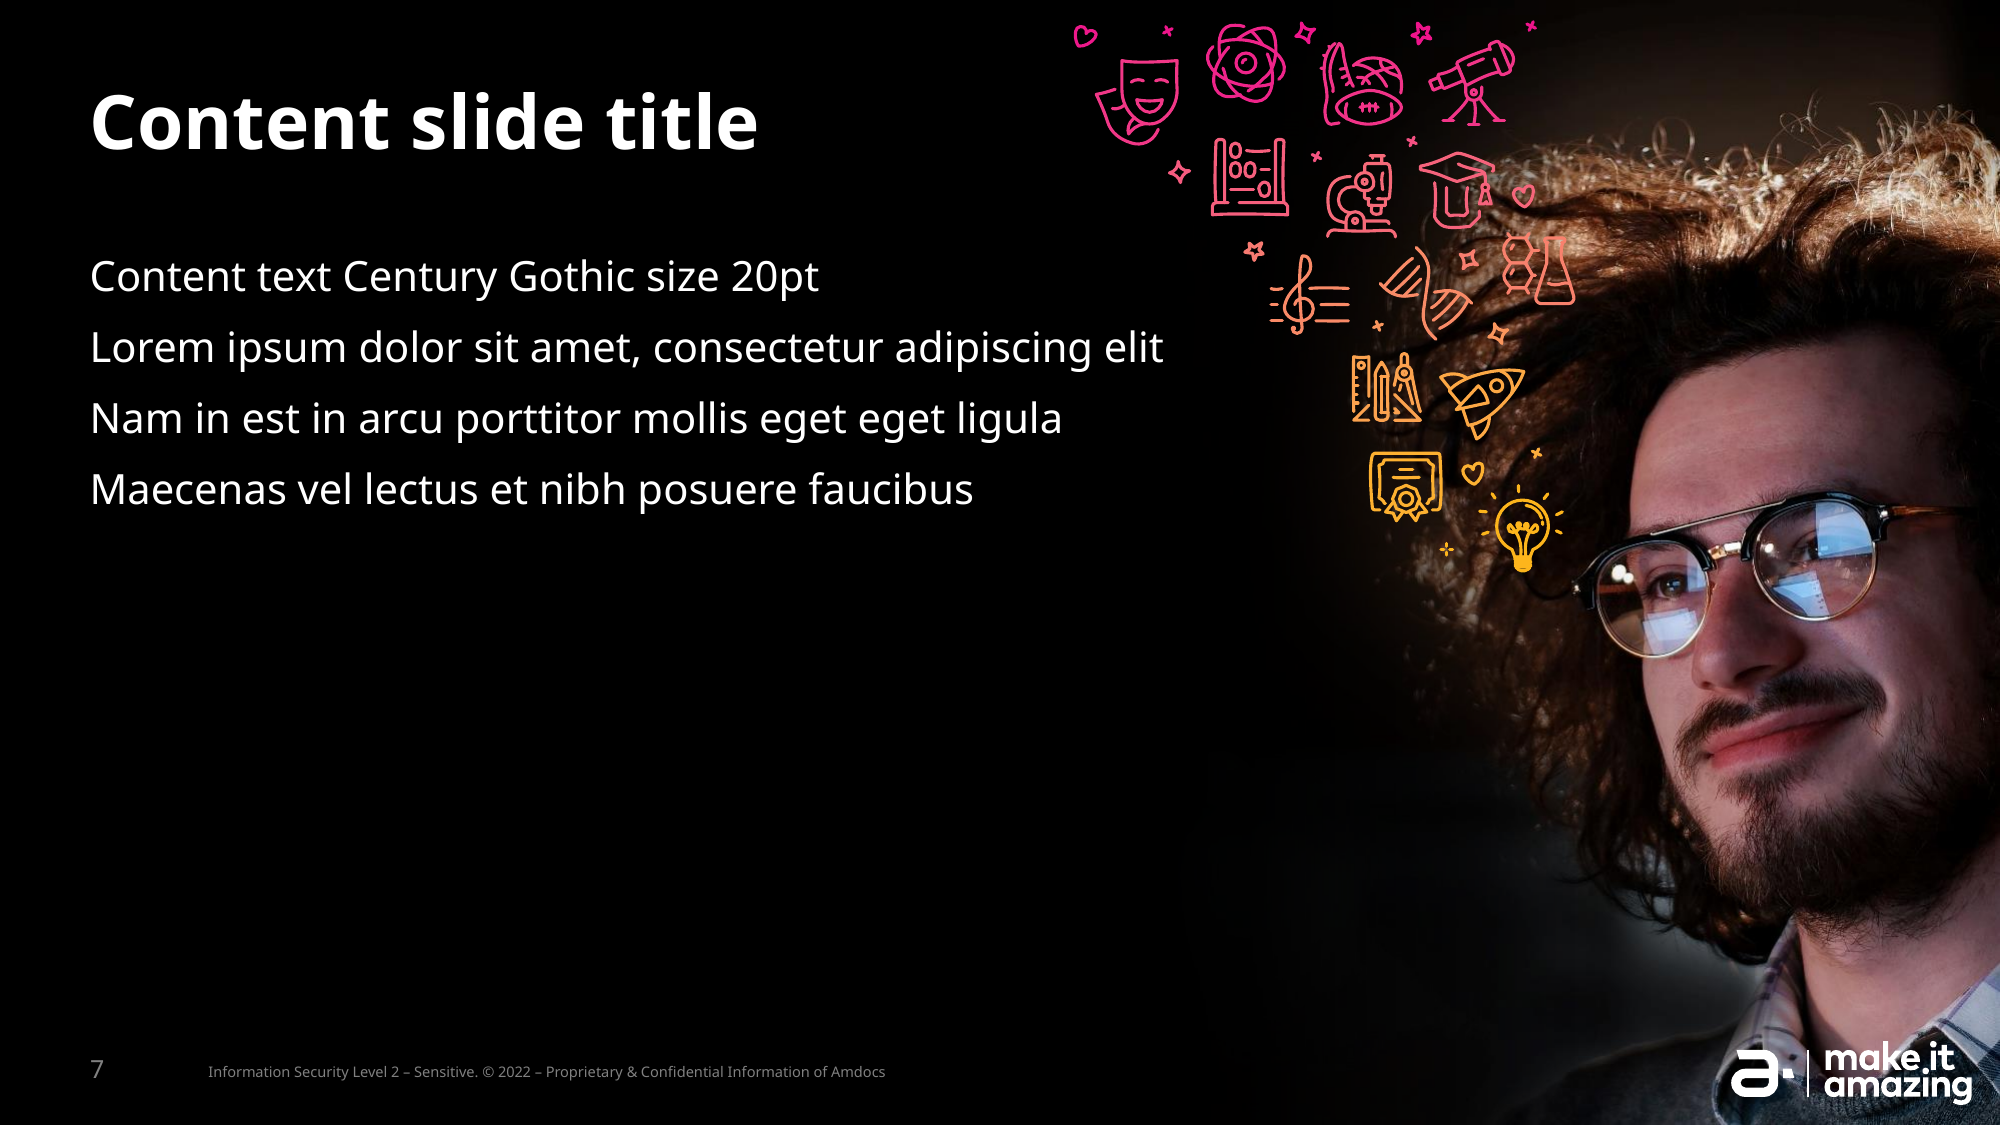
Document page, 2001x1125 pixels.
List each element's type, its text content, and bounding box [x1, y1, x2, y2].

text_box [1532, 448, 1541, 458]
text_box [1411, 23, 1431, 44]
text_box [1370, 453, 1442, 521]
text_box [1440, 543, 1453, 555]
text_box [1526, 21, 1536, 31]
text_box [1096, 60, 1178, 145]
picture [1283, 0, 2000, 1125]
text_box [1513, 185, 1534, 207]
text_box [1407, 137, 1417, 146]
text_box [1380, 247, 1472, 340]
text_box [1327, 155, 1396, 237]
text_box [1479, 485, 1563, 571]
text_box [1503, 233, 1575, 304]
text_box [1244, 242, 1264, 261]
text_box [1353, 353, 1421, 421]
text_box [1163, 26, 1173, 36]
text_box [1429, 41, 1514, 125]
title Content slide title [89, 73, 1013, 165]
text_box [1295, 22, 1315, 43]
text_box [1212, 139, 1288, 215]
text_box [1462, 463, 1483, 485]
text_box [1320, 43, 1402, 125]
list Content text Century Gothic size 20pt Lorem ipsum dolor sit amet, consectetur adipiscing elit Nam in est in arcu porttitor mollis eget eget ligula Maecenas vel lectus et nibh posuere faucibus [89, 249, 1910, 500]
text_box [1373, 321, 1380, 331]
text_box [1488, 323, 1508, 344]
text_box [1271, 255, 1349, 334]
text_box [1207, 25, 1285, 102]
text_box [1454, 351, 1526, 430]
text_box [1420, 153, 1494, 228]
text_box [1075, 26, 1097, 47]
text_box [1312, 152, 1321, 161]
text_box [1169, 161, 1190, 183]
text_box [1472, 250, 1478, 265]
